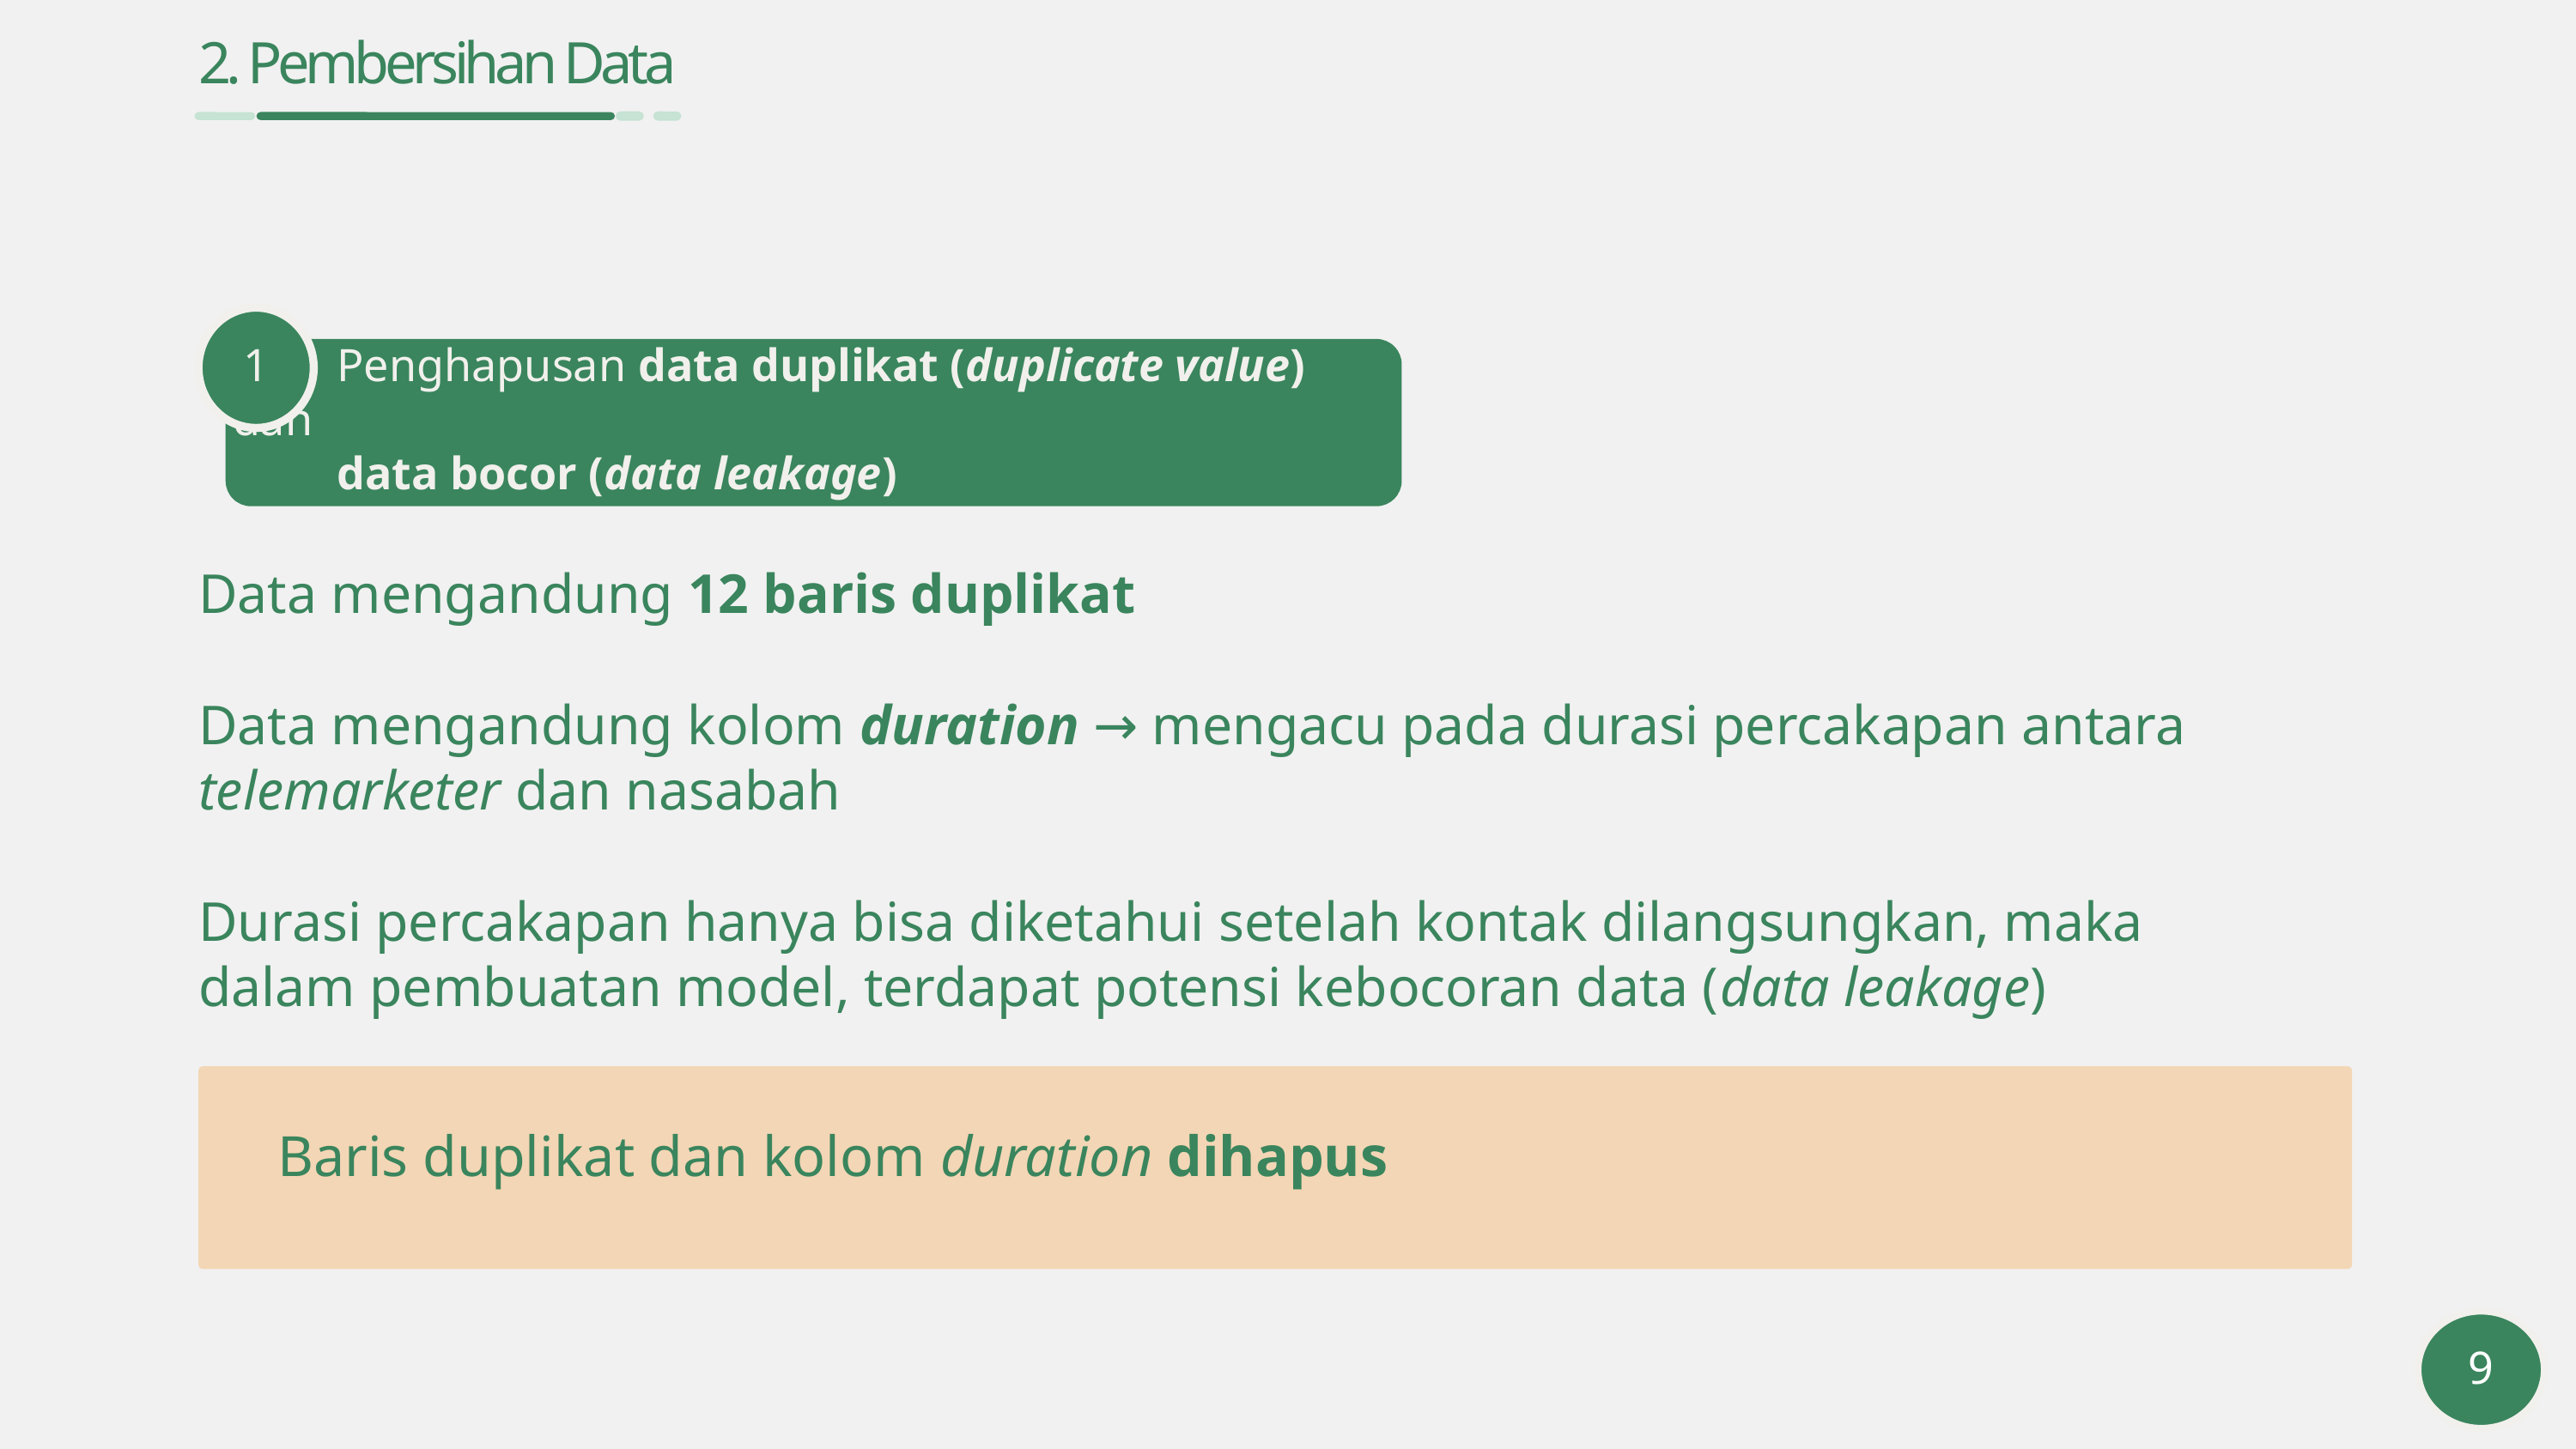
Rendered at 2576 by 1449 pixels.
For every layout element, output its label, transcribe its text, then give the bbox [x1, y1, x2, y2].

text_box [2417, 1311, 2545, 1429]
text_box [197, 1065, 2353, 1270]
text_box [197, 307, 1402, 506]
text_box Data mengandung 12 baris duplikat Data mengandung kolom duration → mengacu pada durasi percakapan antara telemarketer dan nasabah Durasi percakapan hanya bisa diketahui setelah kontak dilangsungkan, maka dalam pembuatan model, terdapat potensi kebocoran data (data leakage) [198, 559, 2218, 1017]
text_box 2. Pembersihan Data [198, 39, 726, 95]
